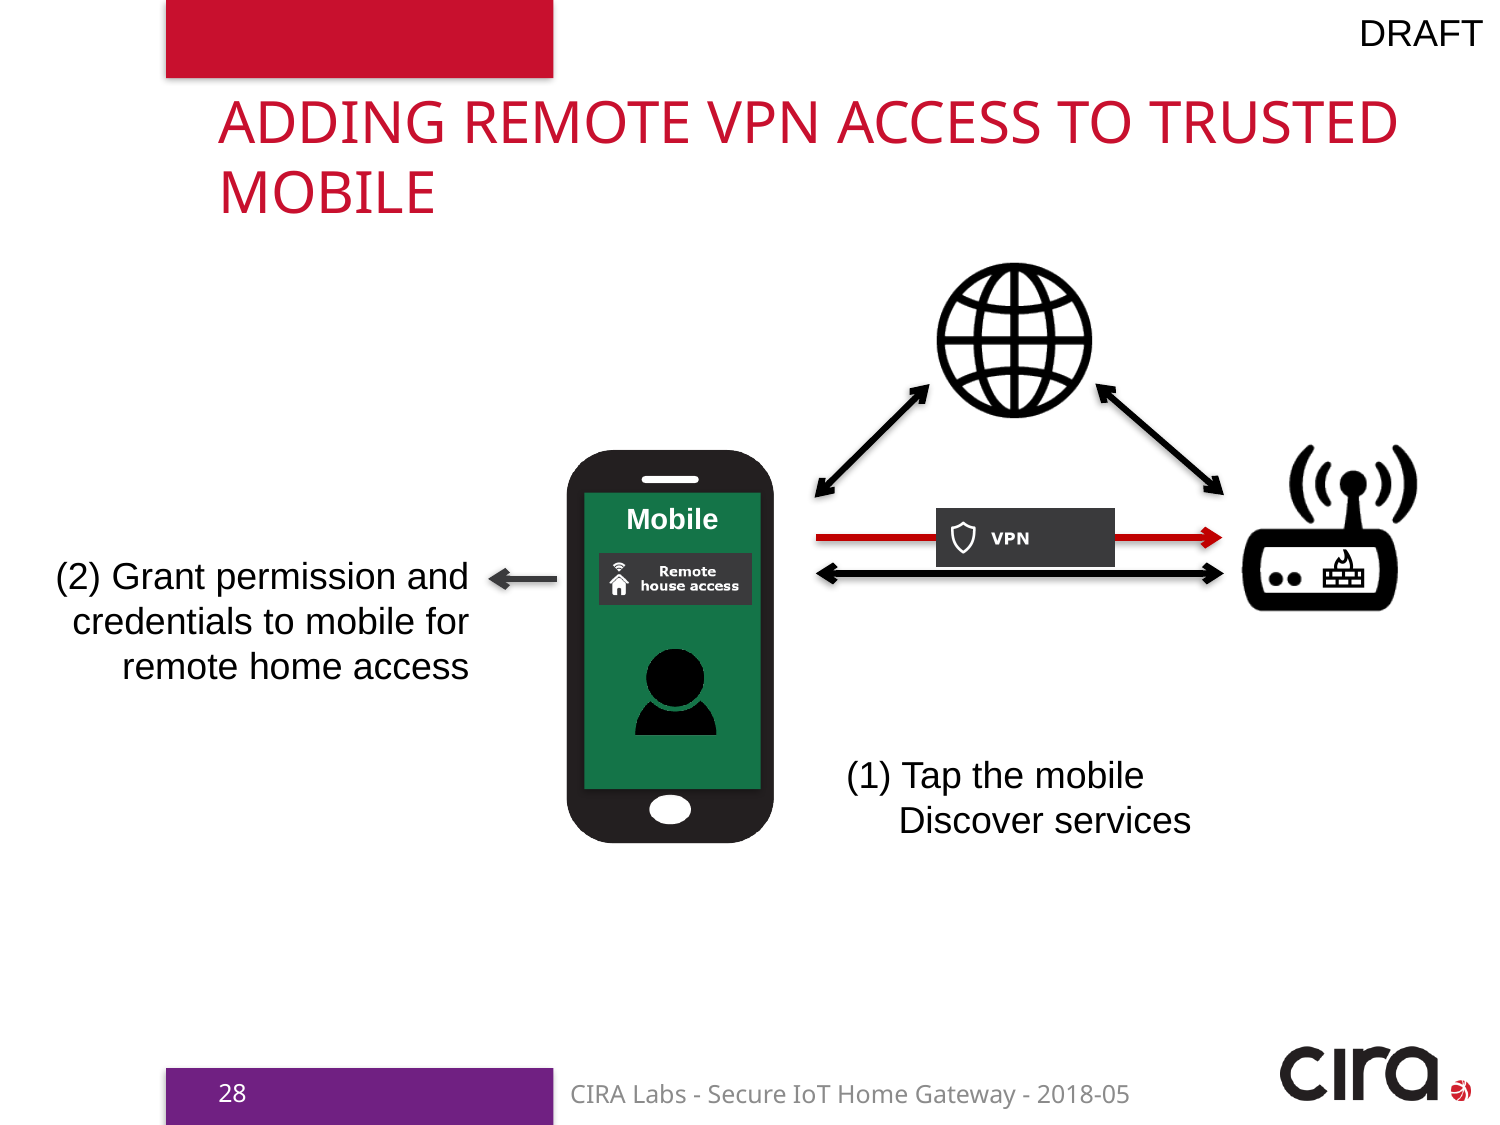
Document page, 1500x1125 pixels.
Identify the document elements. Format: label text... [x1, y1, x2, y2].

text_box (2) Grant permission and credentials to mobile for remote home access [25, 544, 485, 695]
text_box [556, 438, 784, 855]
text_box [814, 383, 930, 498]
picture [936, 508, 1115, 568]
slide_number 28 [203, 1064, 554, 1125]
picture [1232, 431, 1428, 626]
picture [931, 257, 1098, 424]
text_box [1095, 383, 1225, 496]
picture [620, 635, 732, 747]
picture [1280, 1046, 1471, 1101]
text_box (1) Tap the mobile Discover services [831, 743, 1207, 893]
footer CIRA Labs - Secure IoT Home Gateway - 2018-05 [555, 1066, 1312, 1125]
title adding remote vpn access to trusted mobile [203, 78, 1422, 266]
